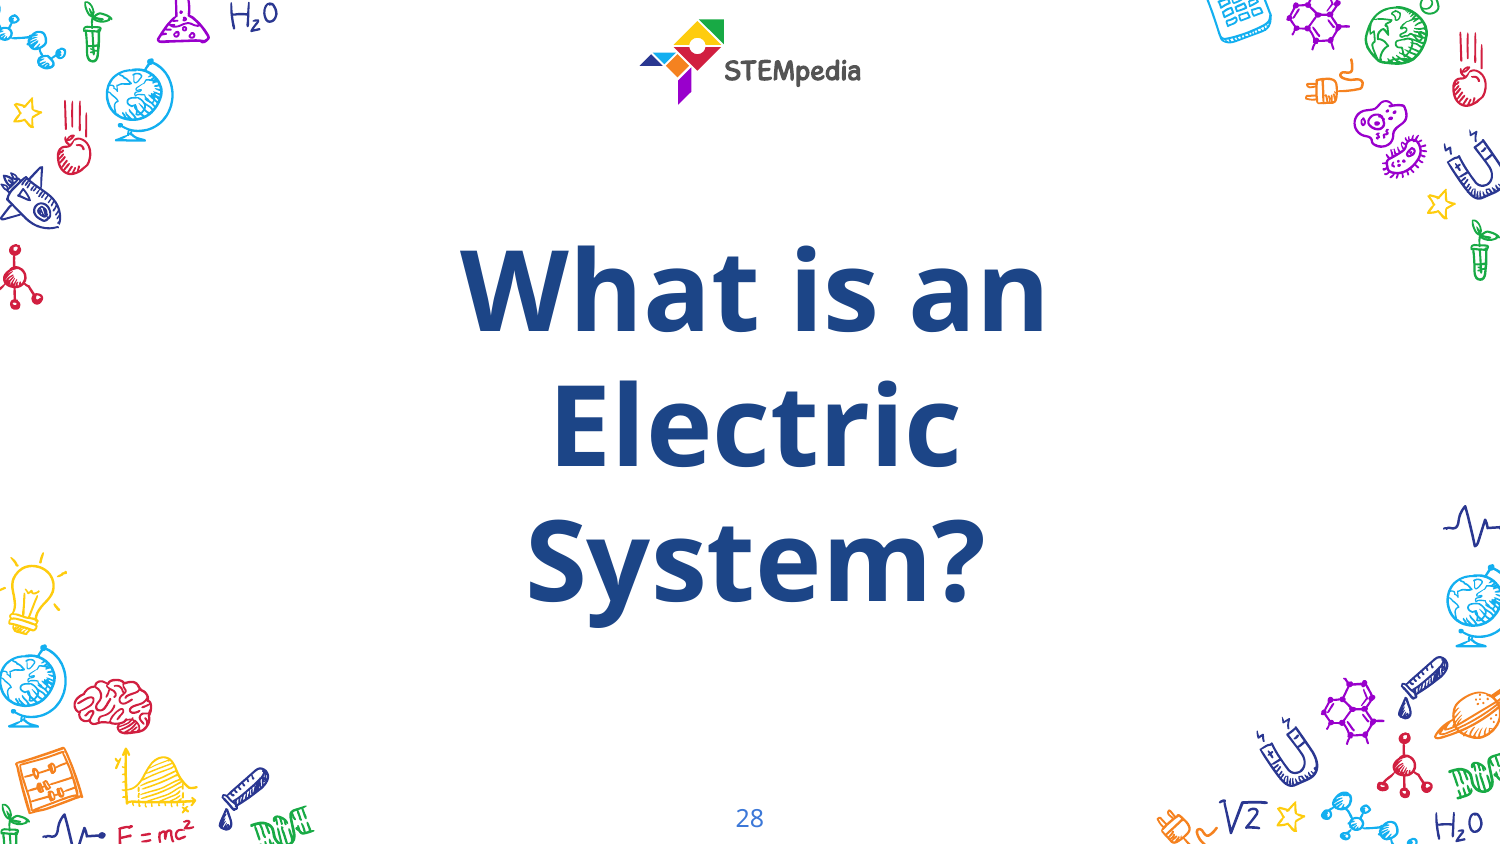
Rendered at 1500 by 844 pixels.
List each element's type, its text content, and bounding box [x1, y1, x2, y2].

slide_number 28 [705, 796, 795, 844]
list What is an Electric System? [317, 354, 1183, 490]
